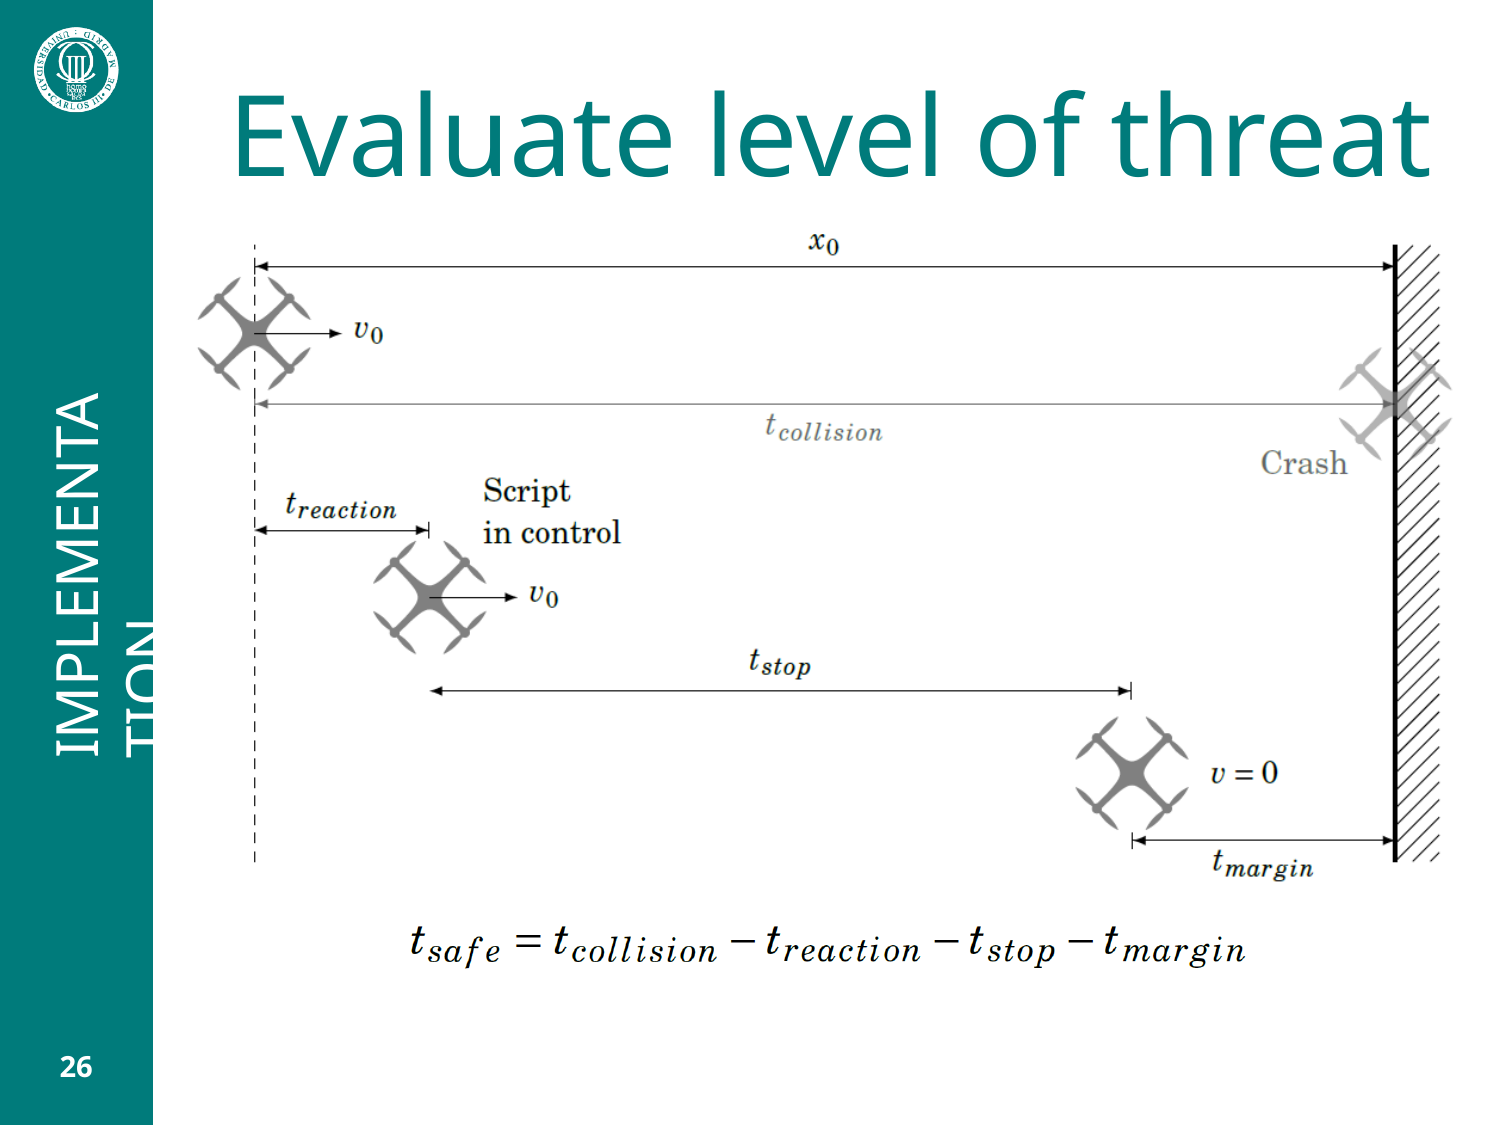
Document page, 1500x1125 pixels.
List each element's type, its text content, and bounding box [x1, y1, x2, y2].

text_box Implementation [33, 351, 188, 774]
picture [31, 24, 122, 115]
text_box [0, 0, 154, 1125]
picture [402, 919, 1250, 976]
picture [191, 234, 1462, 891]
slide_number 26 [42, 1038, 110, 1099]
text_box Evaluate level of threat [213, 56, 1481, 206]
